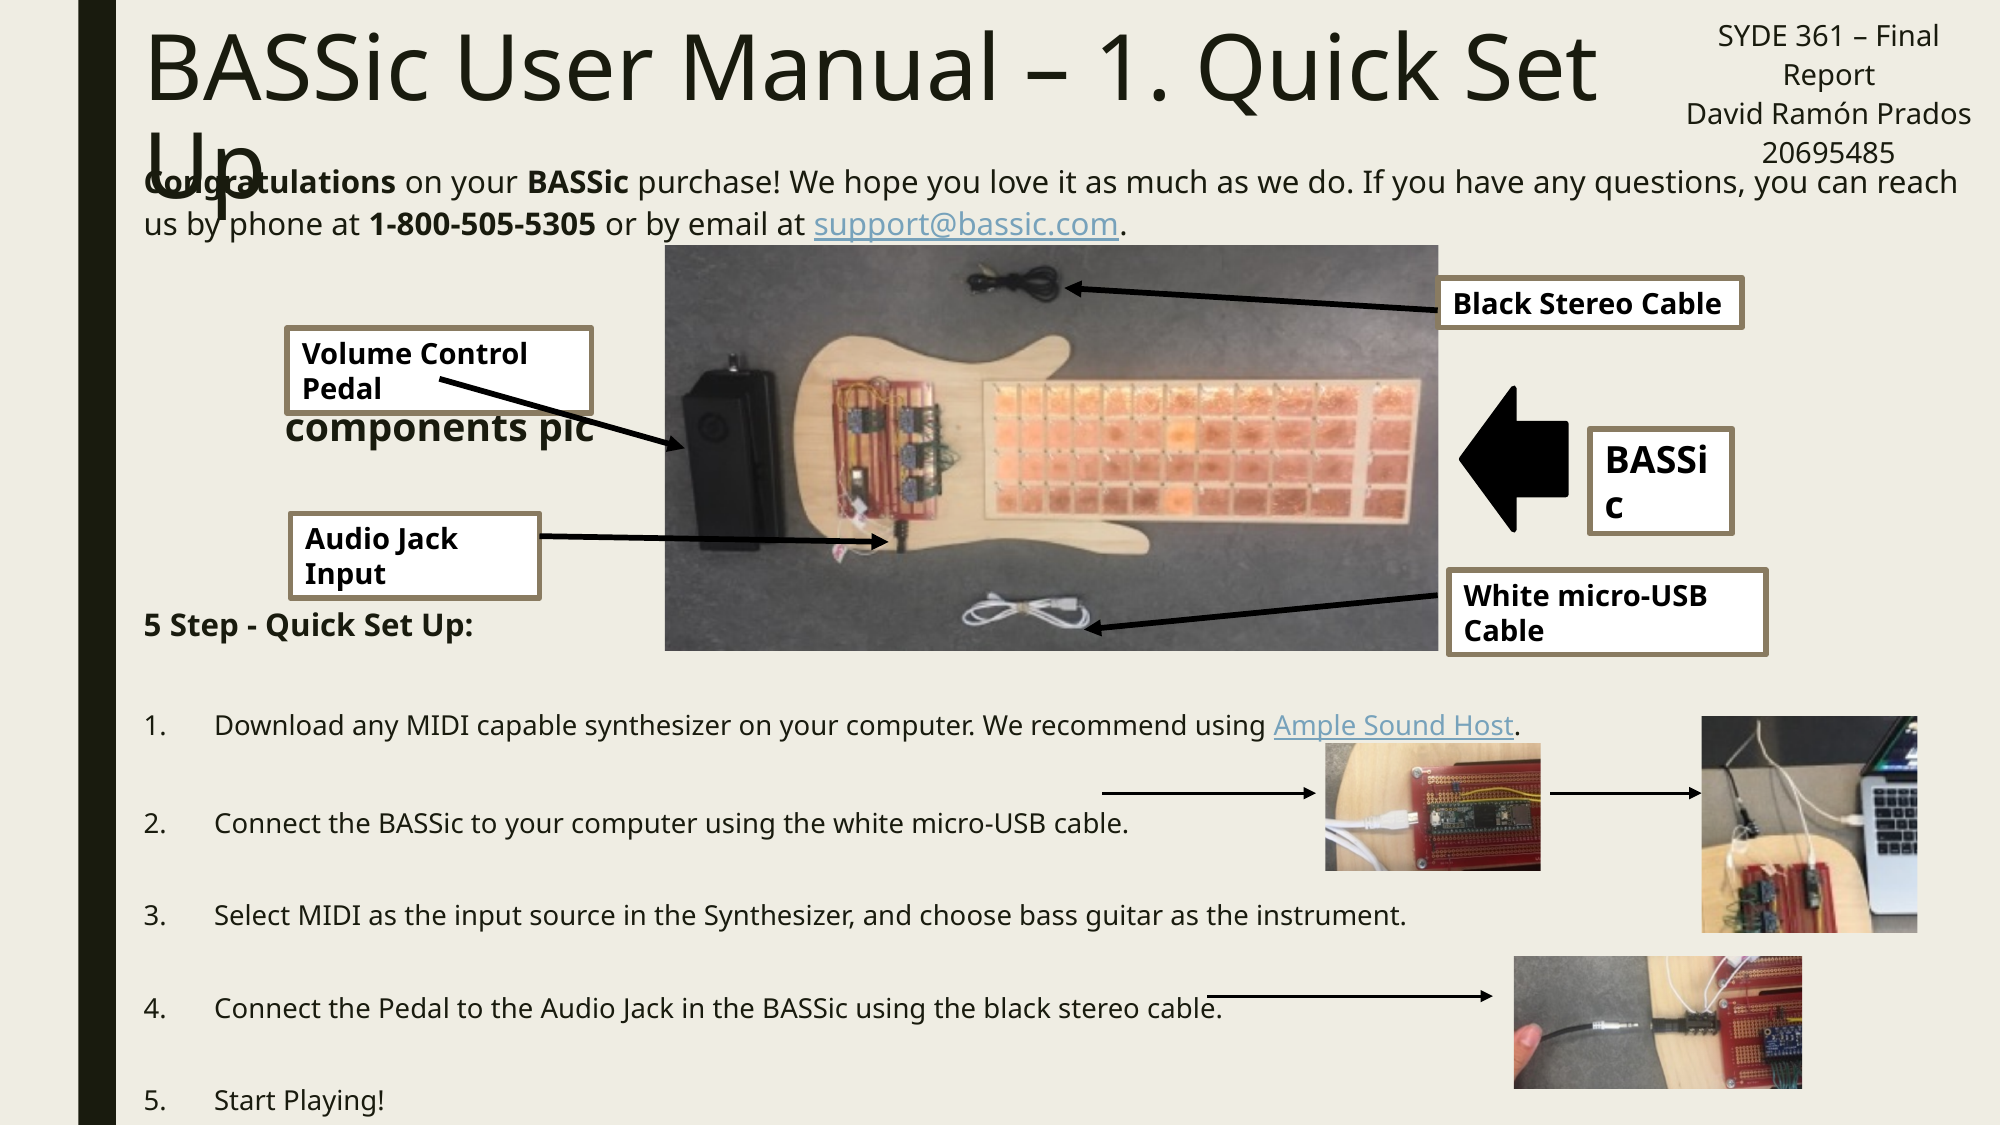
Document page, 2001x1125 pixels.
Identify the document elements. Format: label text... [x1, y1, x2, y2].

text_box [539, 536, 889, 542]
picture [1325, 699, 1541, 915]
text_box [439, 378, 685, 449]
text_box Audio Jack Input [288, 511, 542, 601]
text_box [1458, 385, 1569, 533]
list Congratulations on your BASSic purchase! We hope you love it as much as we do. If you have any questions, you can reach us by phone at 1-800-505-5305 or by email at support@bassic.com. components pic 5 Step - Quick Set Up: Download any MIDI capable synthesizer on your computer. We recommend using Ample Sound Host. Connect the BASSic to your computer using the white micro-USB cable. Select MIDI as the input source in the Synthesizer, and choose bass guitar as the instrument. Connect the Pedal to the Audio Jack in the BASSic using the black stereo cable. Start Playing! [128, 151, 2000, 1125]
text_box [1064, 287, 1438, 311]
text_box Black Stereo Cable [1435, 275, 1745, 330]
text_box Volume Control Pedal [284, 325, 594, 416]
title BASSic User Manual – 1. Quick Set Up [128, 14, 1657, 151]
text_box BASSic [1587, 426, 1735, 536]
picture [1513, 716, 1918, 1125]
text_box White micro-USB Cable [1446, 567, 1769, 657]
picture [664, 61, 1439, 836]
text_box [1083, 595, 1438, 630]
text_box SYDE 361 – Final Report David Ramón Prados 20695485 [1657, 5, 2000, 177]
